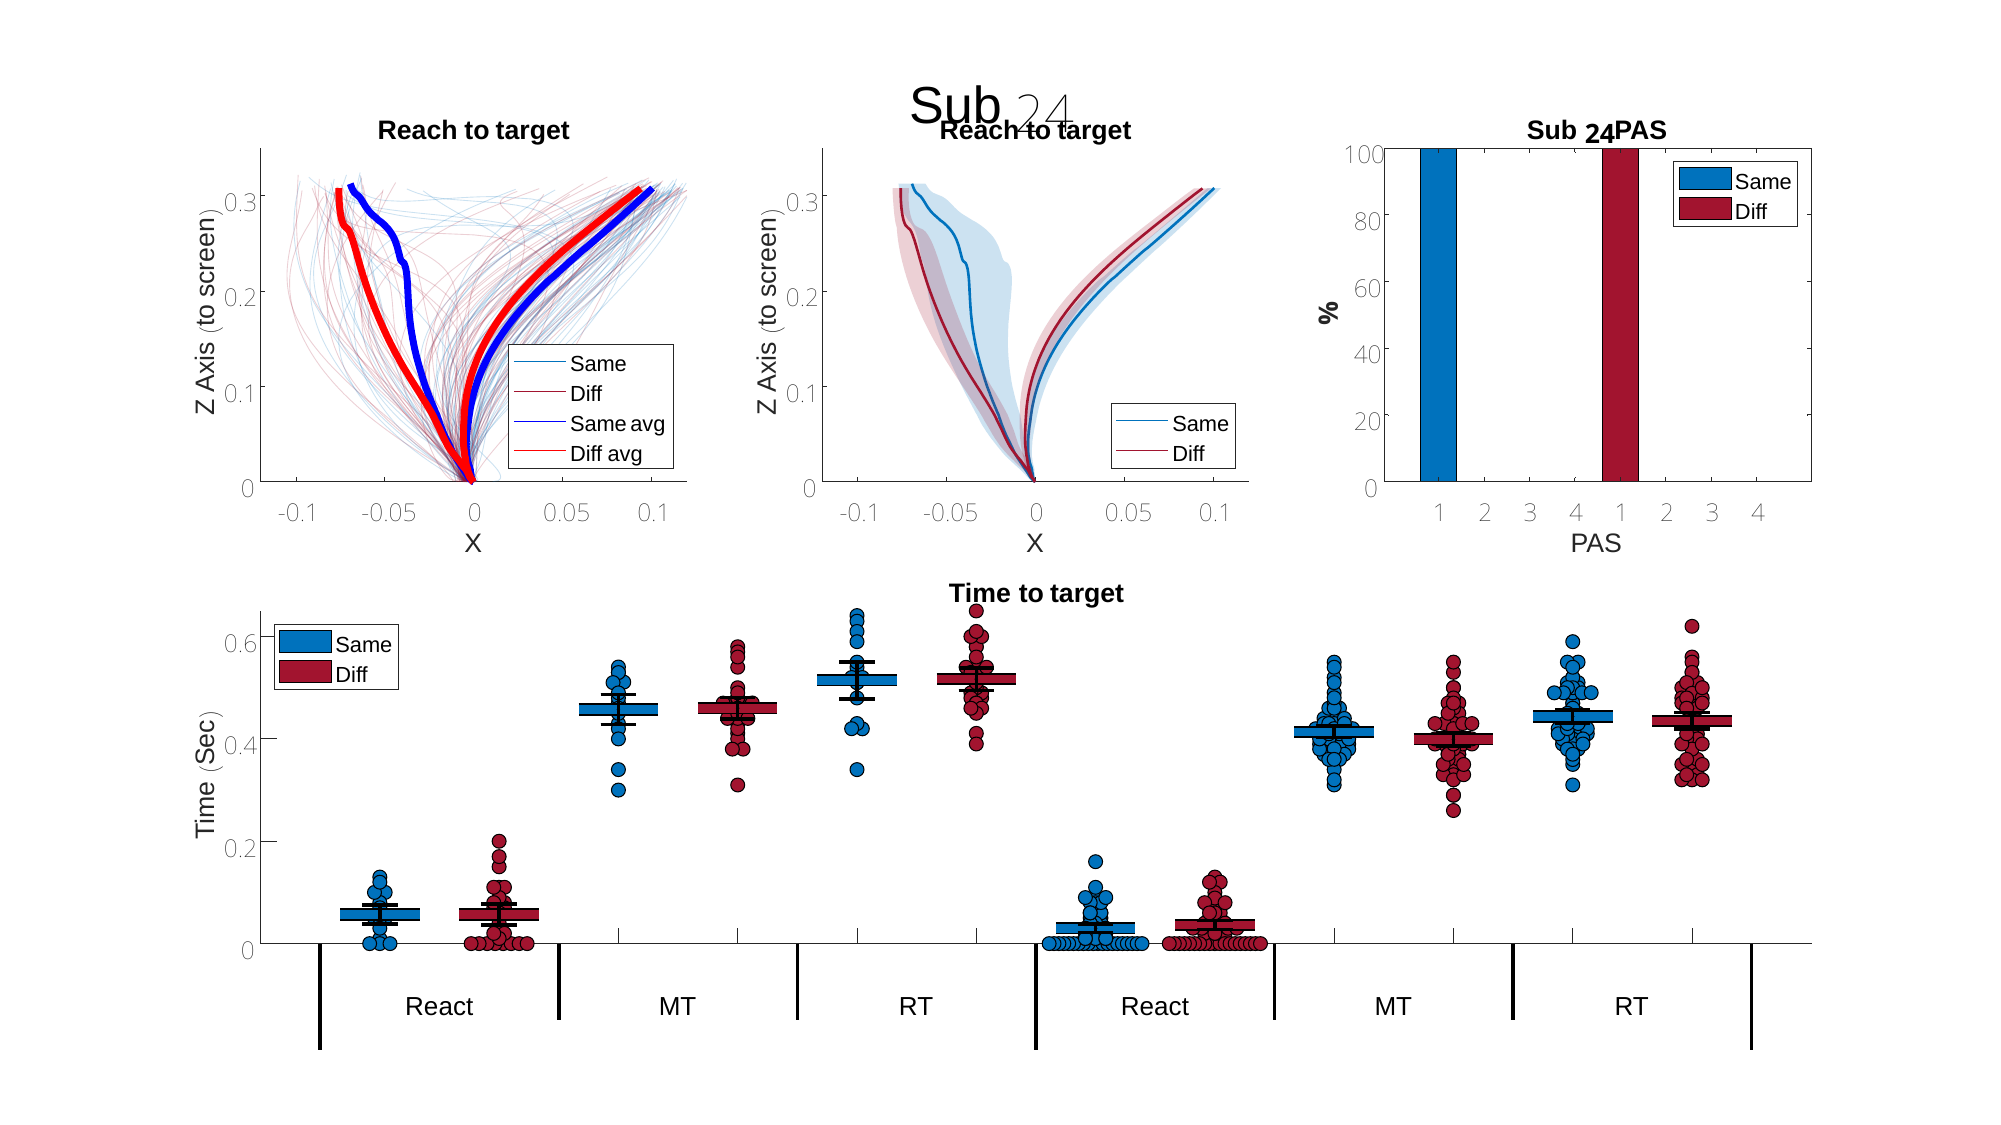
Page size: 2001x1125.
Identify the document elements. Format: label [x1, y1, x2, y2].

picture [0, 74, 2000, 1050]
